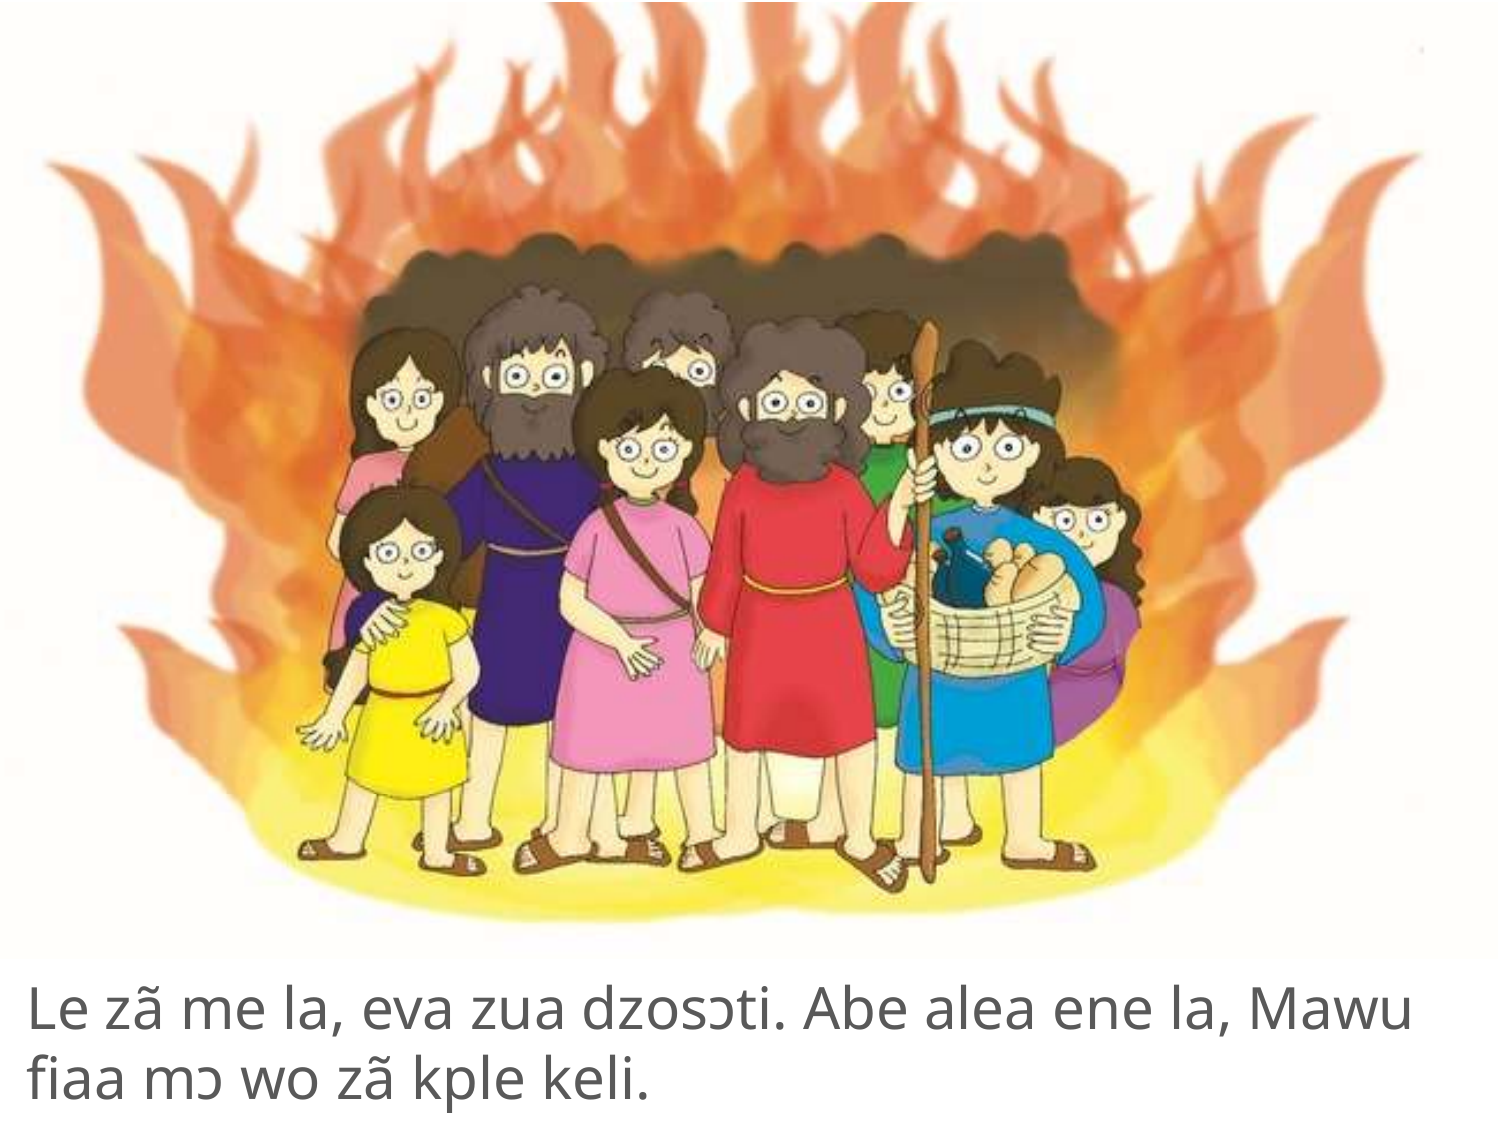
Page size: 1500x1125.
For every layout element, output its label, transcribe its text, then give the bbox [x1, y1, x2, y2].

text_box Le zã me la, eva zua dzosɔti. Abe alea ene la, Mawu fiaa mɔ wo zã kple keli. [11, 964, 1498, 1119]
picture [0, 2, 1498, 959]
